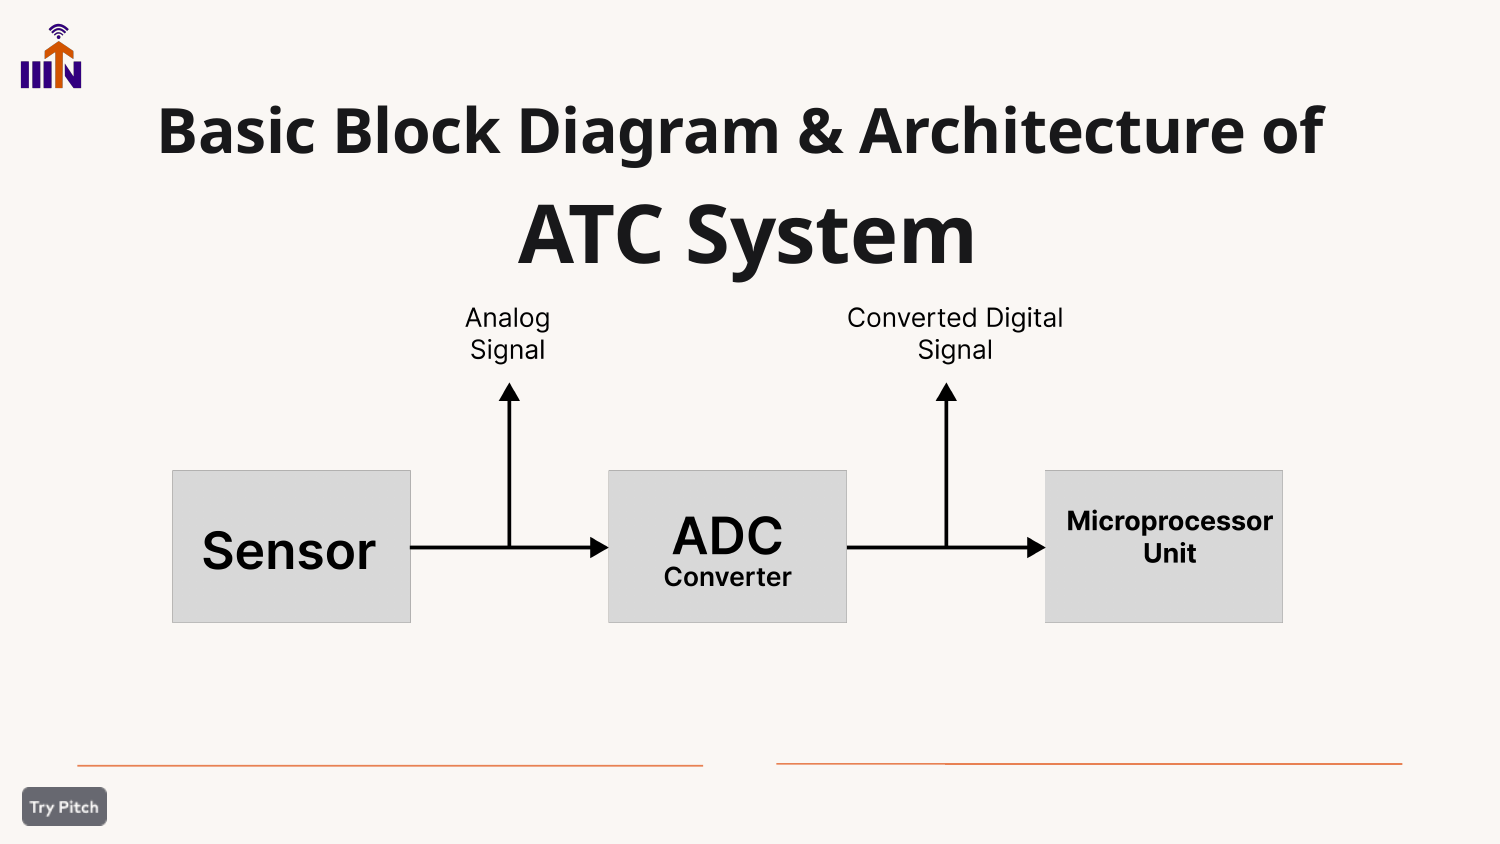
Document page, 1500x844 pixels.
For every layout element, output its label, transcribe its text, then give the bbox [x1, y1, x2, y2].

picture [20, 23, 82, 89]
picture [20, 234, 1481, 844]
text_box Basic Block Diagram & Architecture of ATC System [76, 78, 1421, 234]
